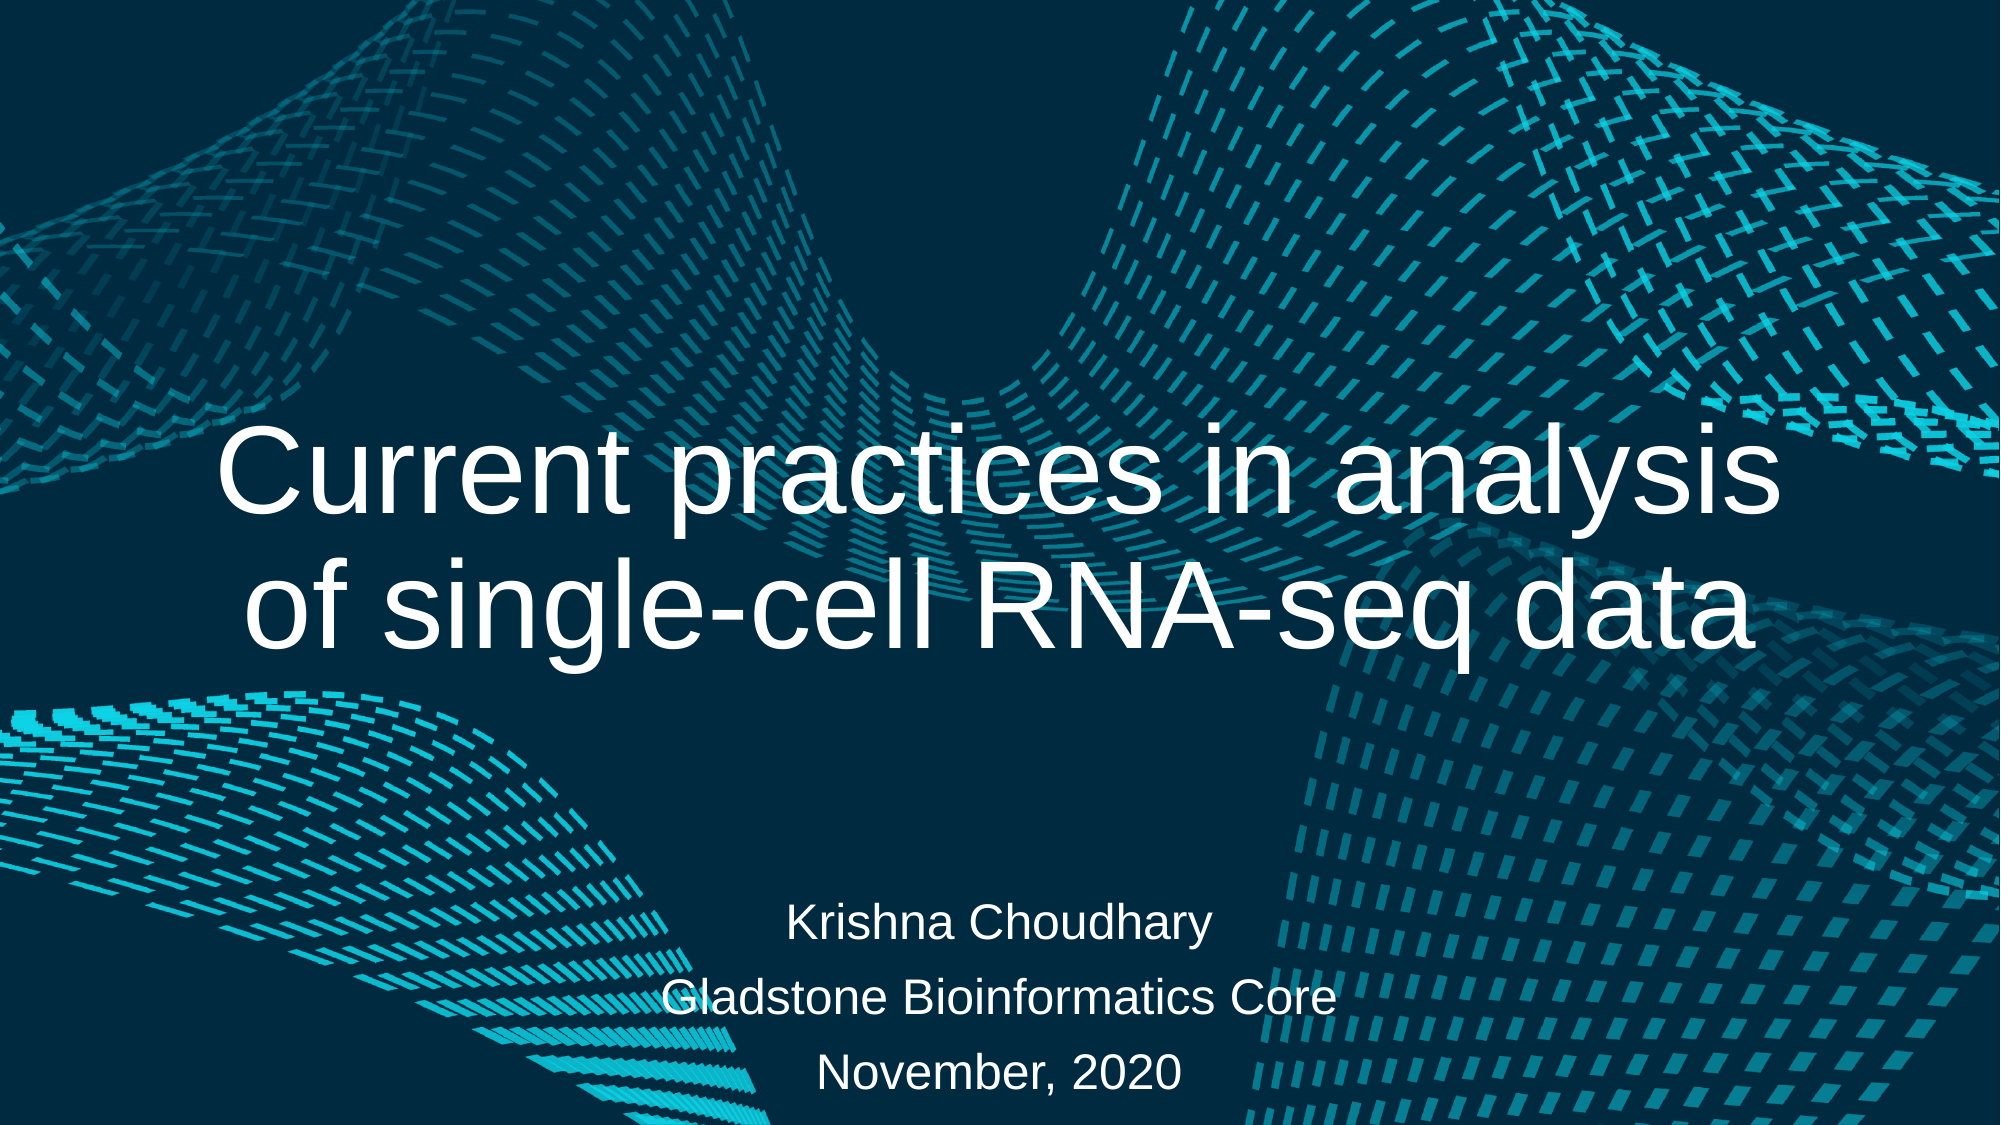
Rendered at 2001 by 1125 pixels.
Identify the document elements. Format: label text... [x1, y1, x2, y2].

picture [1406, 888, 1414, 896]
picture [1881, 446, 1910, 459]
picture [382, 817, 407, 831]
picture [1371, 1103, 1384, 1125]
picture [778, 205, 787, 226]
picture [556, 853, 574, 871]
picture [309, 708, 332, 715]
picture [1145, 219, 1155, 241]
picture [244, 866, 279, 880]
picture [1582, 393, 1601, 404]
picture [1195, 151, 1206, 173]
picture [1797, 186, 1841, 227]
picture [835, 344, 848, 363]
picture [191, 789, 224, 800]
picture [1158, 235, 1170, 257]
picture [1712, 1120, 1728, 1125]
picture [1440, 127, 1462, 145]
picture [20, 406, 41, 421]
picture [1247, 145, 1260, 167]
picture [284, 774, 312, 786]
picture [116, 824, 153, 836]
picture [1791, 1053, 1814, 1071]
picture [1306, 780, 1315, 804]
picture [1080, 342, 1094, 362]
picture [1487, 259, 1508, 277]
picture [1397, 41, 1420, 57]
picture [647, 1103, 770, 1125]
picture [99, 380, 118, 395]
picture [430, 773, 452, 788]
picture [506, 789, 524, 806]
picture [1901, 955, 1925, 972]
picture [1562, 78, 1594, 123]
picture [1822, 781, 1828, 789]
picture [1150, 96, 1160, 120]
picture [626, 1113, 697, 1125]
picture [339, 763, 364, 776]
picture [664, 286, 679, 303]
picture [1339, 380, 1357, 398]
picture [1893, 712, 1903, 720]
picture [1375, 246, 1393, 265]
picture [1462, 194, 1483, 212]
picture [1662, 284, 1691, 307]
picture [1670, 800, 1685, 815]
picture [1779, 916, 1800, 934]
picture [1135, 141, 1145, 165]
picture [1393, 359, 1413, 377]
picture [0, 863, 37, 874]
picture [1499, 857, 1513, 878]
picture [0, 836, 41, 847]
picture [1984, 469, 1998, 477]
picture [384, 783, 408, 797]
picture [1811, 388, 1838, 404]
picture [1256, 326, 1271, 345]
picture [1712, 686, 1721, 695]
picture [559, 891, 567, 896]
picture [358, 885, 383, 896]
picture [1119, 186, 1129, 209]
picture [1858, 1020, 1884, 1037]
picture [838, 316, 850, 335]
picture [1750, 915, 1756, 926]
picture [1731, 841, 1751, 859]
picture [1673, 873, 1690, 892]
picture [1929, 203, 1979, 221]
picture [468, 799, 489, 815]
picture [358, 820, 384, 835]
picture [664, 363, 681, 379]
picture [63, 453, 88, 460]
picture [364, 759, 389, 771]
picture [362, 695, 382, 702]
picture [1750, 1053, 1769, 1071]
picture [1102, 369, 1117, 388]
picture [170, 390, 189, 401]
picture [433, 742, 454, 755]
picture [803, 347, 816, 366]
picture [1646, 1103, 1660, 1108]
picture [1280, 288, 1295, 308]
picture [1469, 18, 1496, 51]
picture [1927, 445, 1969, 470]
picture [539, 818, 557, 836]
picture [1451, 80, 1476, 95]
picture [1927, 392, 1998, 449]
picture [59, 427, 81, 438]
picture [1480, 353, 1502, 371]
picture [796, 374, 811, 392]
picture [216, 840, 249, 854]
picture [738, 230, 749, 249]
picture [1208, 226, 1220, 247]
picture [1514, 321, 1537, 339]
picture [157, 793, 192, 805]
picture [411, 747, 433, 760]
picture [408, 778, 431, 792]
picture [1339, 744, 1347, 763]
picture [1930, 989, 1956, 1005]
picture [1034, 352, 1049, 369]
picture [692, 321, 708, 338]
picture [1129, 331, 1142, 352]
picture [400, 701, 420, 711]
picture [1354, 178, 1370, 197]
picture [326, 720, 349, 729]
picture [154, 739, 184, 745]
picture [255, 779, 284, 790]
picture [1608, 319, 1645, 342]
title Current practices in analysis of single-cell RNA-seq data [150, 404, 1850, 677]
picture [0, 731, 53, 753]
picture [1422, 1103, 1436, 1120]
picture [1805, 952, 1827, 970]
picture [1820, 835, 1841, 866]
picture [1690, 837, 1709, 856]
picture [1312, 87, 1328, 107]
picture [1091, 356, 1106, 375]
picture [40, 475, 58, 482]
picture [1529, 781, 1541, 797]
picture [65, 767, 100, 774]
picture [1439, 766, 1450, 783]
picture [1083, 273, 1094, 295]
picture [74, 855, 115, 867]
picture [388, 752, 411, 765]
picture [1804, 328, 1821, 349]
picture [1233, 8, 1246, 30]
picture [1852, 954, 1876, 971]
picture [1498, 163, 1523, 180]
picture [654, 301, 669, 318]
picture [1413, 0, 1438, 10]
picture [1874, 319, 1891, 340]
picture [815, 290, 826, 310]
picture [1900, 356, 1918, 376]
picture [1231, 68, 1243, 90]
picture [214, 870, 250, 884]
picture [1264, 219, 1278, 240]
picture [1363, 839, 1374, 862]
picture [224, 784, 254, 795]
picture [1317, 367, 1334, 385]
picture [1210, 398, 1218, 404]
picture [1683, 347, 1725, 369]
picture [1856, 395, 1895, 425]
picture [103, 341, 120, 357]
picture [1977, 289, 1996, 309]
picture [1249, 87, 1262, 109]
picture [1162, 176, 1172, 199]
picture [147, 848, 185, 861]
picture [1469, 853, 1482, 875]
picture [1455, 292, 1475, 310]
picture [79, 828, 117, 839]
picture [1879, 186, 1927, 204]
picture [594, 371, 615, 386]
picture [1334, 106, 1351, 125]
picture [1490, 0, 1519, 20]
picture [1441, 850, 1453, 871]
picture [763, 254, 774, 274]
picture [683, 335, 698, 352]
picture [1450, 340, 1472, 357]
picture [1956, 846, 1994, 876]
picture [1982, 830, 1998, 843]
picture [1332, 880, 1340, 896]
picture [1724, 362, 1741, 382]
picture [1479, 1103, 1492, 1116]
picture [1399, 799, 1411, 821]
picture [1891, 871, 1911, 884]
picture [1533, 0, 1998, 205]
picture [140, 756, 172, 763]
picture [1579, 825, 1595, 845]
picture [1990, 219, 1998, 227]
picture [1972, 796, 1979, 803]
picture [65, 354, 83, 371]
picture [1368, 393, 1382, 404]
picture [758, 269, 769, 289]
picture [12, 711, 92, 747]
picture [1413, 109, 1434, 127]
picture [138, 429, 150, 435]
picture [1784, 351, 1801, 373]
picture [1712, 262, 1744, 277]
picture [1480, 99, 1506, 114]
picture [1907, 1020, 1934, 1037]
picture [285, 692, 317, 704]
picture [1340, 835, 1349, 858]
picture [1530, 180, 1555, 197]
picture [674, 349, 690, 366]
picture [53, 709, 113, 734]
picture [1742, 133, 1783, 153]
picture [1372, 21, 1393, 37]
picture [1919, 791, 1926, 799]
picture [41, 756, 75, 762]
picture [437, 713, 457, 724]
picture [1245, 203, 1258, 224]
picture [361, 788, 386, 802]
picture [693, 240, 705, 258]
picture [405, 812, 429, 828]
picture [555, 814, 572, 832]
picture [1924, 333, 1942, 353]
picture [426, 842, 450, 858]
picture [1659, 309, 1674, 332]
picture [1291, 68, 1306, 88]
picture [1295, 353, 1313, 372]
picture [1317, 32, 1334, 51]
picture [1589, 253, 1615, 276]
picture [717, 191, 728, 210]
picture [1831, 817, 1861, 833]
picture [1766, 375, 1799, 401]
picture [540, 856, 560, 874]
picture [829, 384, 845, 402]
picture [1164, 115, 1175, 138]
picture [823, 286, 828, 296]
picture [186, 815, 221, 828]
picture [1309, 877, 1317, 896]
picture [356, 853, 384, 868]
picture [1774, 844, 1795, 862]
picture [1649, 178, 1682, 202]
picture [1198, 29, 1209, 51]
picture [1850, 281, 1868, 302]
picture [1555, 238, 1580, 261]
picture [792, 264, 803, 284]
picture [1541, 1103, 1555, 1113]
picture [1276, 0, 1285, 11]
picture [335, 793, 361, 806]
picture [1813, 1085, 1839, 1102]
picture [1213, 349, 1228, 368]
picture [862, 380, 878, 397]
picture [1580, 349, 1605, 366]
picture [1374, 794, 1385, 817]
picture [1322, 317, 1339, 337]
picture [1546, 0, 1553, 6]
picture [1620, 227, 1664, 250]
picture [454, 735, 474, 749]
picture [405, 879, 432, 895]
picture [1348, 0, 1369, 17]
picture [796, 248, 806, 269]
picture [1623, 77, 1658, 99]
picture [1575, 1103, 1588, 1112]
picture [1615, 829, 1630, 849]
picture [1545, 821, 1560, 841]
picture [1826, 304, 1843, 325]
picture [1596, 97, 1630, 142]
picture [1491, 211, 1514, 229]
picture [1980, 456, 1998, 463]
picture [1750, 985, 1763, 1004]
picture [1126, 261, 1137, 283]
picture [1542, 380, 1566, 397]
picture [1388, 842, 1399, 865]
picture [674, 271, 688, 289]
picture [97, 415, 119, 426]
picture [1187, 266, 1200, 288]
picture [728, 181, 735, 193]
picture [1424, 61, 1447, 76]
picture [709, 207, 721, 227]
picture [585, 846, 602, 864]
picture [1396, 1103, 1409, 1122]
picture [1152, 291, 1165, 313]
picture [719, 356, 735, 373]
picture [602, 882, 615, 896]
picture [1850, 436, 1860, 448]
picture [1288, 874, 1296, 896]
picture [1498, 39, 1527, 86]
picture [1296, 827, 1305, 851]
picture [524, 860, 544, 877]
picture [1844, 706, 1855, 714]
picture [448, 872, 473, 889]
picture [1699, 324, 1715, 346]
picture [1944, 719, 1955, 727]
picture [1061, 314, 1073, 334]
picture [892, 386, 910, 399]
picture [1318, 831, 1327, 855]
picture [800, 361, 814, 379]
picture [336, 701, 358, 708]
picture [1522, 228, 1546, 244]
picture [1850, 420, 1866, 438]
picture [792, 387, 808, 404]
picture [80, 464, 97, 471]
picture [1488, 399, 1499, 404]
picture [0, 486, 18, 493]
picture [1518, 275, 1539, 292]
picture [1340, 52, 1357, 70]
picture [1879, 821, 1911, 837]
picture [84, 803, 122, 814]
picture [734, 328, 748, 346]
picture [221, 727, 247, 733]
picture [1454, 808, 1466, 830]
picture [279, 802, 309, 815]
picture [1601, 185, 1614, 208]
picture [1712, 876, 1731, 895]
picture [92, 780, 128, 790]
picture [524, 784, 541, 801]
picture [1952, 957, 1977, 974]
picture [1220, 297, 1234, 317]
picture [382, 882, 410, 896]
picture [427, 808, 450, 823]
picture [1331, 160, 1347, 180]
picture [1661, 96, 1698, 117]
picture [642, 389, 662, 404]
picture [73, 311, 89, 329]
picture [632, 330, 649, 346]
picture [1181, 71, 1191, 95]
picture [1316, 738, 1324, 757]
picture [1306, 198, 1321, 217]
picture [1899, 296, 1917, 316]
picture [1616, 357, 1651, 379]
picture [330, 857, 360, 871]
picture [809, 319, 821, 339]
picture [1864, 259, 1906, 282]
picture [1363, 71, 1382, 90]
picture [770, 337, 784, 356]
picture [704, 382, 722, 399]
picture [281, 715, 305, 721]
picture [1010, 395, 1026, 404]
picture [165, 770, 197, 779]
picture [0, 294, 19, 313]
picture [1657, 243, 1703, 266]
picture [1166, 306, 1179, 327]
picture [1184, 385, 1201, 404]
picture [1952, 369, 1970, 389]
picture [1397, 311, 1416, 330]
picture [1419, 373, 1439, 390]
picture [246, 693, 290, 711]
picture [1148, 159, 1158, 182]
picture [813, 305, 824, 324]
picture [1977, 347, 1996, 367]
picture [216, 898, 249, 912]
picture [716, 277, 730, 295]
picture [709, 292, 722, 310]
picture [1785, 813, 1814, 829]
picture [1561, 786, 1575, 802]
picture [833, 358, 847, 376]
picture [298, 727, 323, 735]
picture [80, 750, 113, 756]
picture [773, 221, 783, 243]
picture [1063, 391, 1077, 404]
picture [756, 180, 765, 201]
picture [1865, 620, 1879, 625]
picture [332, 824, 359, 839]
picture [1584, 305, 1609, 321]
picture [1388, 91, 1407, 108]
picture [1752, 809, 1769, 823]
picture [769, 238, 779, 258]
picture [43, 278, 59, 298]
picture [1752, 1118, 1770, 1125]
picture [275, 864, 308, 878]
picture [724, 261, 736, 280]
picture [1351, 230, 1368, 249]
picture [304, 829, 333, 843]
picture [1622, 295, 1636, 317]
picture [1567, 168, 1579, 191]
picture [1386, 755, 1396, 773]
picture [219, 811, 252, 824]
picture [110, 879, 153, 892]
picture [1142, 345, 1156, 365]
picture [60, 393, 80, 408]
picture [775, 323, 788, 342]
picture [1553, 38, 1585, 60]
picture [1252, 28, 1265, 50]
picture [1645, 333, 1685, 356]
picture [117, 452, 133, 459]
picture [744, 213, 754, 233]
picture [1113, 383, 1130, 401]
picture [1071, 329, 1084, 348]
picture [198, 765, 229, 774]
picture [1550, 195, 1589, 218]
picture [1596, 791, 1610, 807]
picture [1772, 228, 1809, 251]
picture [1855, 839, 1889, 869]
picture [1925, 275, 1943, 294]
picture [1696, 259, 1710, 281]
picture [1781, 289, 1796, 311]
picture [15, 245, 31, 266]
picture [393, 725, 415, 736]
picture [800, 232, 809, 253]
picture [1942, 875, 1963, 887]
picture [467, 834, 489, 851]
picture [4, 812, 44, 822]
picture [574, 888, 584, 896]
picture [471, 763, 491, 777]
picture [505, 826, 525, 843]
picture [1134, 395, 1143, 404]
picture [1831, 169, 1876, 187]
picture [39, 832, 80, 844]
picture [862, 367, 877, 385]
picture [1266, 164, 1279, 184]
picture [963, 399, 983, 404]
picture [1450, 1103, 1463, 1118]
picture [223, 926, 249, 937]
picture [1786, 986, 1808, 1004]
picture [1877, 378, 1946, 438]
picture [1268, 389, 1284, 404]
picture [1587, 58, 1621, 80]
picture [0, 345, 9, 356]
picture [780, 309, 792, 328]
picture [12, 790, 53, 799]
picture [1469, 145, 1492, 163]
picture [1350, 790, 1360, 813]
picture [1632, 796, 1646, 811]
picture [1271, 48, 1285, 69]
picture [1181, 321, 1194, 341]
picture [644, 316, 660, 332]
picture [183, 901, 223, 914]
picture [746, 299, 759, 318]
picture [1414, 846, 1425, 868]
picture [1799, 292, 1835, 307]
picture [1261, 273, 1275, 293]
picture [818, 275, 823, 285]
picture [1625, 269, 1652, 292]
picture [404, 846, 430, 862]
picture [1288, 124, 1302, 145]
picture [1105, 303, 1117, 324]
picture [508, 752, 526, 767]
picture [1950, 310, 1969, 330]
picture [1799, 882, 1819, 900]
picture [270, 733, 296, 741]
picture [1094, 288, 1105, 309]
picture [787, 200, 791, 210]
picture [1700, 115, 1740, 136]
picture [448, 838, 470, 854]
picture [1798, 699, 1807, 708]
picture [1521, 18, 1551, 40]
picture [1811, 1020, 1835, 1037]
picture [1845, 885, 1867, 903]
picture [169, 699, 230, 723]
picture [1943, 806, 1964, 823]
picture [1139, 276, 1151, 298]
picture [376, 708, 398, 717]
picture [303, 860, 335, 874]
picture [754, 378, 770, 395]
picture [1734, 771, 1739, 779]
picture [1754, 879, 1775, 897]
picture [134, 403, 150, 413]
picture [1228, 186, 1240, 207]
picture [1531, 860, 1545, 881]
picture [1785, 151, 1829, 170]
picture [619, 344, 638, 360]
picture [821, 261, 830, 280]
picture [1132, 202, 1141, 225]
picture [1268, 106, 1282, 127]
picture [1211, 169, 1222, 190]
picture [135, 367, 154, 382]
picture [1265, 1109, 1273, 1125]
picture [343, 737, 368, 747]
picture [490, 757, 509, 773]
picture [1753, 169, 1794, 210]
picture [1362, 749, 1371, 767]
picture [1050, 378, 1067, 395]
picture [891, 373, 908, 386]
picture [252, 721, 277, 727]
picture [1286, 181, 1300, 201]
picture [112, 851, 152, 864]
picture [540, 779, 557, 797]
picture [1430, 228, 1448, 246]
picture [565, 397, 578, 404]
picture [24, 772, 62, 779]
picture [615, 879, 629, 896]
picture [1797, 793, 1815, 811]
picture [1843, 797, 1863, 815]
picture [1196, 335, 1210, 355]
picture [1230, 363, 1246, 381]
subtitle Krishna Choudhary Gladstone Bioinformatics Core November, 2020 [249, 896, 1750, 1103]
picture [1242, 258, 1256, 279]
picture [92, 706, 149, 729]
picture [1576, 142, 1606, 168]
picture [1769, 1085, 1792, 1103]
picture [1191, 210, 1204, 231]
picture [1328, 785, 1337, 808]
picture [1795, 1117, 1815, 1125]
picture [1440, 19, 1466, 31]
picture [1971, 637, 1983, 641]
picture [1229, 128, 1242, 149]
picture [1246, 1111, 1254, 1125]
picture [306, 891, 321, 896]
picture [276, 833, 307, 847]
picture [712, 369, 728, 386]
picture [181, 872, 219, 886]
picture [1744, 313, 1776, 335]
picture [1652, 833, 1668, 852]
picture [806, 333, 819, 352]
picture [1638, 202, 1651, 224]
picture [1509, 1103, 1523, 1115]
picture [735, 164, 741, 176]
picture [1831, 986, 1854, 1004]
picture [1483, 813, 1496, 834]
picture [1712, 152, 1750, 194]
picture [260, 754, 289, 764]
picture [53, 785, 92, 794]
picture [240, 739, 267, 747]
picture [1945, 886, 1998, 907]
picture [1761, 951, 1781, 969]
picture [1369, 346, 1386, 365]
picture [1214, 48, 1226, 70]
picture [750, 197, 760, 217]
picture [1426, 803, 1438, 826]
picture [1513, 817, 1527, 837]
picture [1510, 367, 1533, 384]
picture [1917, 629, 1929, 633]
picture [137, 731, 164, 735]
picture [1304, 251, 1319, 271]
picture [523, 823, 541, 839]
picture [1345, 332, 1362, 351]
picture [1400, 262, 1418, 281]
picture [1325, 1104, 1337, 1125]
picture [103, 761, 137, 768]
picture [1753, 788, 1771, 807]
picture [1635, 870, 1651, 890]
picture [0, 754, 12, 758]
picture [1885, 1052, 1911, 1069]
picture [307, 797, 336, 811]
picture [1759, 250, 1774, 272]
picture [208, 745, 237, 752]
picture [1357, 124, 1375, 143]
picture [1328, 214, 1344, 234]
picture [1169, 372, 1185, 391]
picture [836, 330, 849, 349]
picture [579, 384, 602, 399]
picture [1172, 251, 1184, 273]
picture [183, 844, 219, 857]
picture [1102, 230, 1112, 253]
picture [804, 218, 810, 233]
picture [1216, 0, 1223, 9]
picture [1712, 383, 1731, 402]
picture [1893, 219, 1939, 258]
picture [1498, 776, 1509, 793]
picture [1381, 142, 1400, 161]
picture [1155, 359, 1170, 378]
picture [1928, 884, 1949, 894]
picture [1738, 274, 1752, 296]
picture [1610, 1103, 1623, 1110]
picture [449, 803, 469, 819]
picture [1042, 365, 1057, 382]
picture [1372, 297, 1390, 315]
picture [1741, 396, 1765, 404]
picture [147, 876, 187, 889]
picture [784, 294, 796, 314]
picture [1851, 342, 1868, 362]
picture [189, 733, 216, 739]
picture [152, 820, 188, 832]
picture [290, 749, 316, 759]
picture [862, 354, 877, 371]
picture [1893, 888, 1917, 906]
picture [1878, 433, 1916, 450]
picture [1284, 235, 1298, 255]
picture [1709, 805, 1726, 820]
picture [1347, 1103, 1360, 1125]
picture [25, 368, 43, 384]
picture [323, 692, 344, 698]
picture [701, 306, 715, 324]
picture [1829, 365, 1848, 386]
picture [588, 885, 600, 896]
picture [840, 301, 851, 321]
picture [1349, 282, 1365, 301]
picture [208, 695, 261, 717]
picture [1284, 1108, 1293, 1125]
picture [1803, 266, 1820, 287]
picture [571, 849, 588, 867]
picture [1612, 160, 1643, 185]
picture [684, 255, 697, 274]
picture [1355, 883, 1363, 896]
picture [100, 737, 129, 741]
picture [1427, 277, 1446, 296]
picture [1001, 382, 1018, 394]
picture [1295, 11, 1312, 31]
picture [1880, 988, 1903, 1005]
picture [416, 719, 436, 730]
picture [1412, 761, 1422, 778]
picture [1753, 693, 1763, 701]
picture [599, 842, 614, 861]
picture [451, 768, 471, 782]
picture [1166, 52, 1176, 76]
picture [1767, 1020, 1789, 1038]
picture [506, 863, 527, 880]
picture [18, 439, 42, 450]
picture [760, 364, 775, 382]
picture [1529, 59, 1560, 105]
picture [1457, 243, 1477, 262]
picture [1825, 919, 1847, 936]
picture [1891, 802, 1912, 819]
picture [765, 172, 770, 183]
picture [748, 391, 762, 404]
picture [1702, 397, 1722, 404]
picture [332, 887, 353, 896]
picture [34, 858, 78, 871]
picture [1840, 1115, 1863, 1125]
picture [1547, 335, 1570, 352]
picture [1543, 124, 1572, 151]
picture [1861, 1084, 1887, 1101]
picture [1844, 203, 1889, 243]
picture [731, 245, 743, 265]
picture [627, 876, 642, 895]
picture [701, 224, 713, 242]
picture [1717, 234, 1731, 257]
picture [1728, 211, 1764, 235]
picture [1534, 150, 1545, 174]
picture [1688, 195, 1722, 218]
picture [1586, 280, 1599, 303]
picture [1754, 277, 1789, 292]
picture [175, 750, 205, 758]
picture [1196, 91, 1207, 113]
picture [1677, 218, 1690, 241]
picture [1424, 326, 1443, 344]
picture [369, 732, 392, 742]
picture [788, 279, 799, 299]
picture [1672, 679, 1680, 688]
picture [118, 745, 149, 751]
picture [1584, 211, 1626, 234]
picture [427, 876, 453, 892]
picture [1182, 8, 1193, 31]
picture [827, 397, 834, 404]
picture [1598, 867, 1614, 887]
picture [1922, 923, 1947, 940]
picture [312, 769, 339, 781]
picture [72, 882, 115, 895]
picture [1447, 386, 1468, 403]
picture [1869, 787, 1876, 794]
picture [1114, 246, 1124, 268]
picture [1741, 338, 1757, 359]
picture [1816, 243, 1856, 267]
picture [1301, 303, 1317, 322]
picture [1483, 307, 1504, 325]
picture [653, 376, 672, 392]
picture [1117, 317, 1130, 338]
picture [753, 284, 765, 304]
picture [696, 395, 707, 404]
picture [1837, 1053, 1861, 1069]
picture [1275, 339, 1291, 359]
picture [1238, 311, 1252, 331]
picture [608, 357, 627, 373]
picture [1467, 771, 1479, 788]
picture [33, 325, 50, 343]
picture [1326, 267, 1341, 286]
picture [469, 870, 492, 886]
picture [863, 340, 876, 357]
picture [1212, 109, 1224, 131]
picture [121, 798, 158, 809]
picture [861, 393, 872, 404]
picture [570, 810, 586, 828]
picture [230, 760, 260, 769]
picture [474, 729, 493, 743]
picture [1975, 925, 1998, 941]
picture [1378, 195, 1395, 213]
picture [1179, 133, 1189, 156]
picture [1304, 1106, 1314, 1125]
picture [129, 776, 163, 784]
picture [0, 799, 11, 803]
picture [1225, 242, 1238, 263]
picture [831, 371, 846, 389]
picture [22, 464, 49, 471]
picture [1247, 375, 1264, 394]
picture [1434, 177, 1455, 196]
picture [0, 778, 21, 783]
picture [1653, 370, 1690, 399]
picture [740, 314, 754, 332]
picture [1930, 825, 1963, 841]
picture [765, 351, 780, 369]
picture [1671, 134, 1709, 177]
picture [317, 743, 343, 753]
picture [486, 830, 508, 847]
picture [1702, 299, 1733, 321]
picture [247, 836, 279, 850]
picture [1550, 289, 1573, 307]
picture [1176, 193, 1187, 215]
picture [380, 849, 407, 865]
picture [727, 342, 742, 360]
picture [0, 761, 35, 767]
picture [1407, 160, 1426, 179]
picture [131, 703, 199, 730]
picture [352, 714, 374, 723]
picture [488, 866, 510, 883]
picture [1944, 235, 1993, 274]
picture [1203, 282, 1216, 302]
picture [1510, 106, 1538, 133]
picture [925, 395, 944, 402]
picture [1380, 886, 1388, 896]
picture [250, 806, 282, 819]
picture [1872, 921, 1895, 938]
picture [148, 903, 191, 916]
picture [488, 793, 507, 810]
picture [1634, 116, 1668, 159]
picture [1904, 843, 1940, 873]
picture [1403, 211, 1422, 230]
picture [45, 807, 85, 818]
picture [1563, 863, 1579, 884]
picture [101, 441, 125, 448]
picture [1309, 143, 1324, 163]
